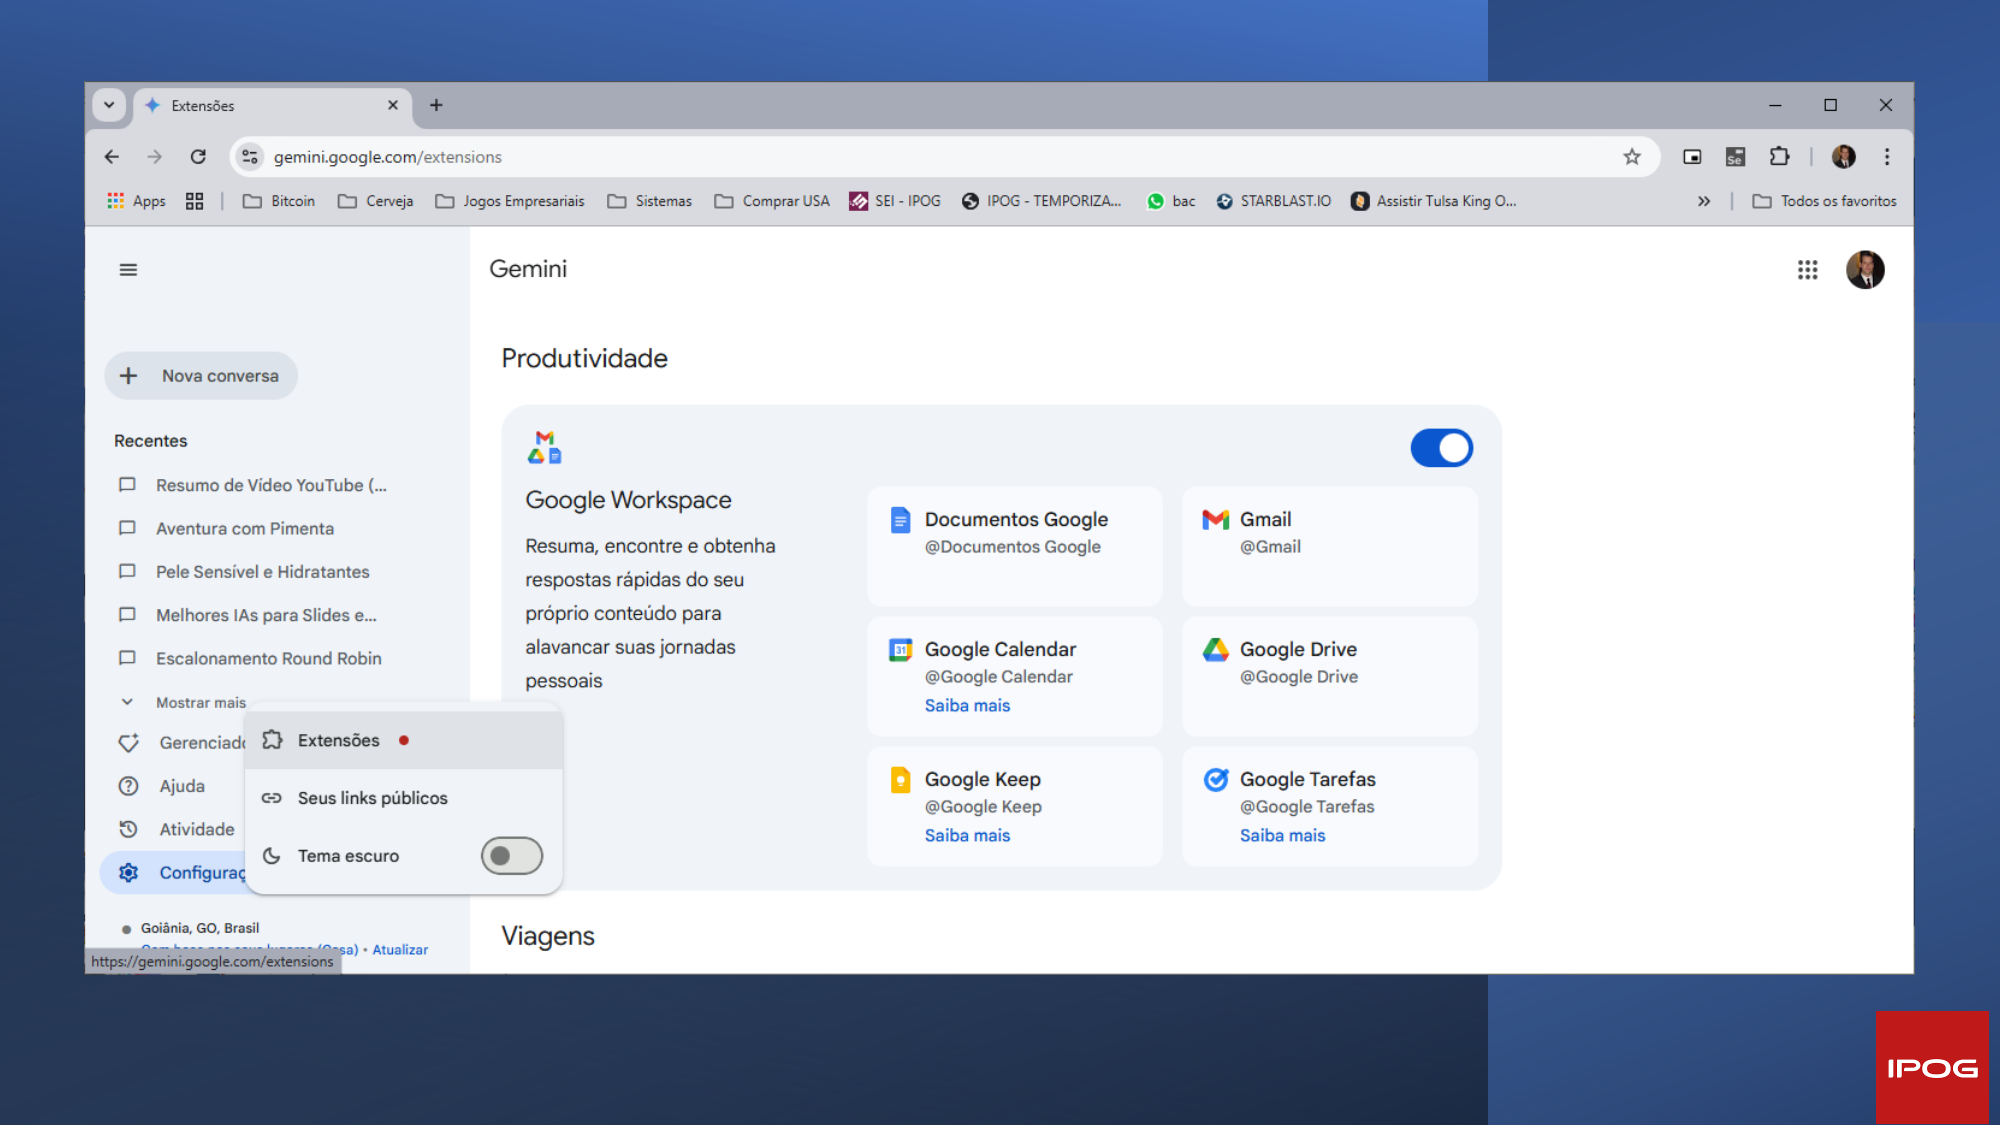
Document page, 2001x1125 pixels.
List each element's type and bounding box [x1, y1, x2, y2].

text_box [1489, 0, 2000, 321]
text_box [0, 321, 2000, 1125]
picture [1876, 1011, 1989, 1124]
picture [84, 81, 1915, 975]
text_box [0, 0, 1489, 321]
